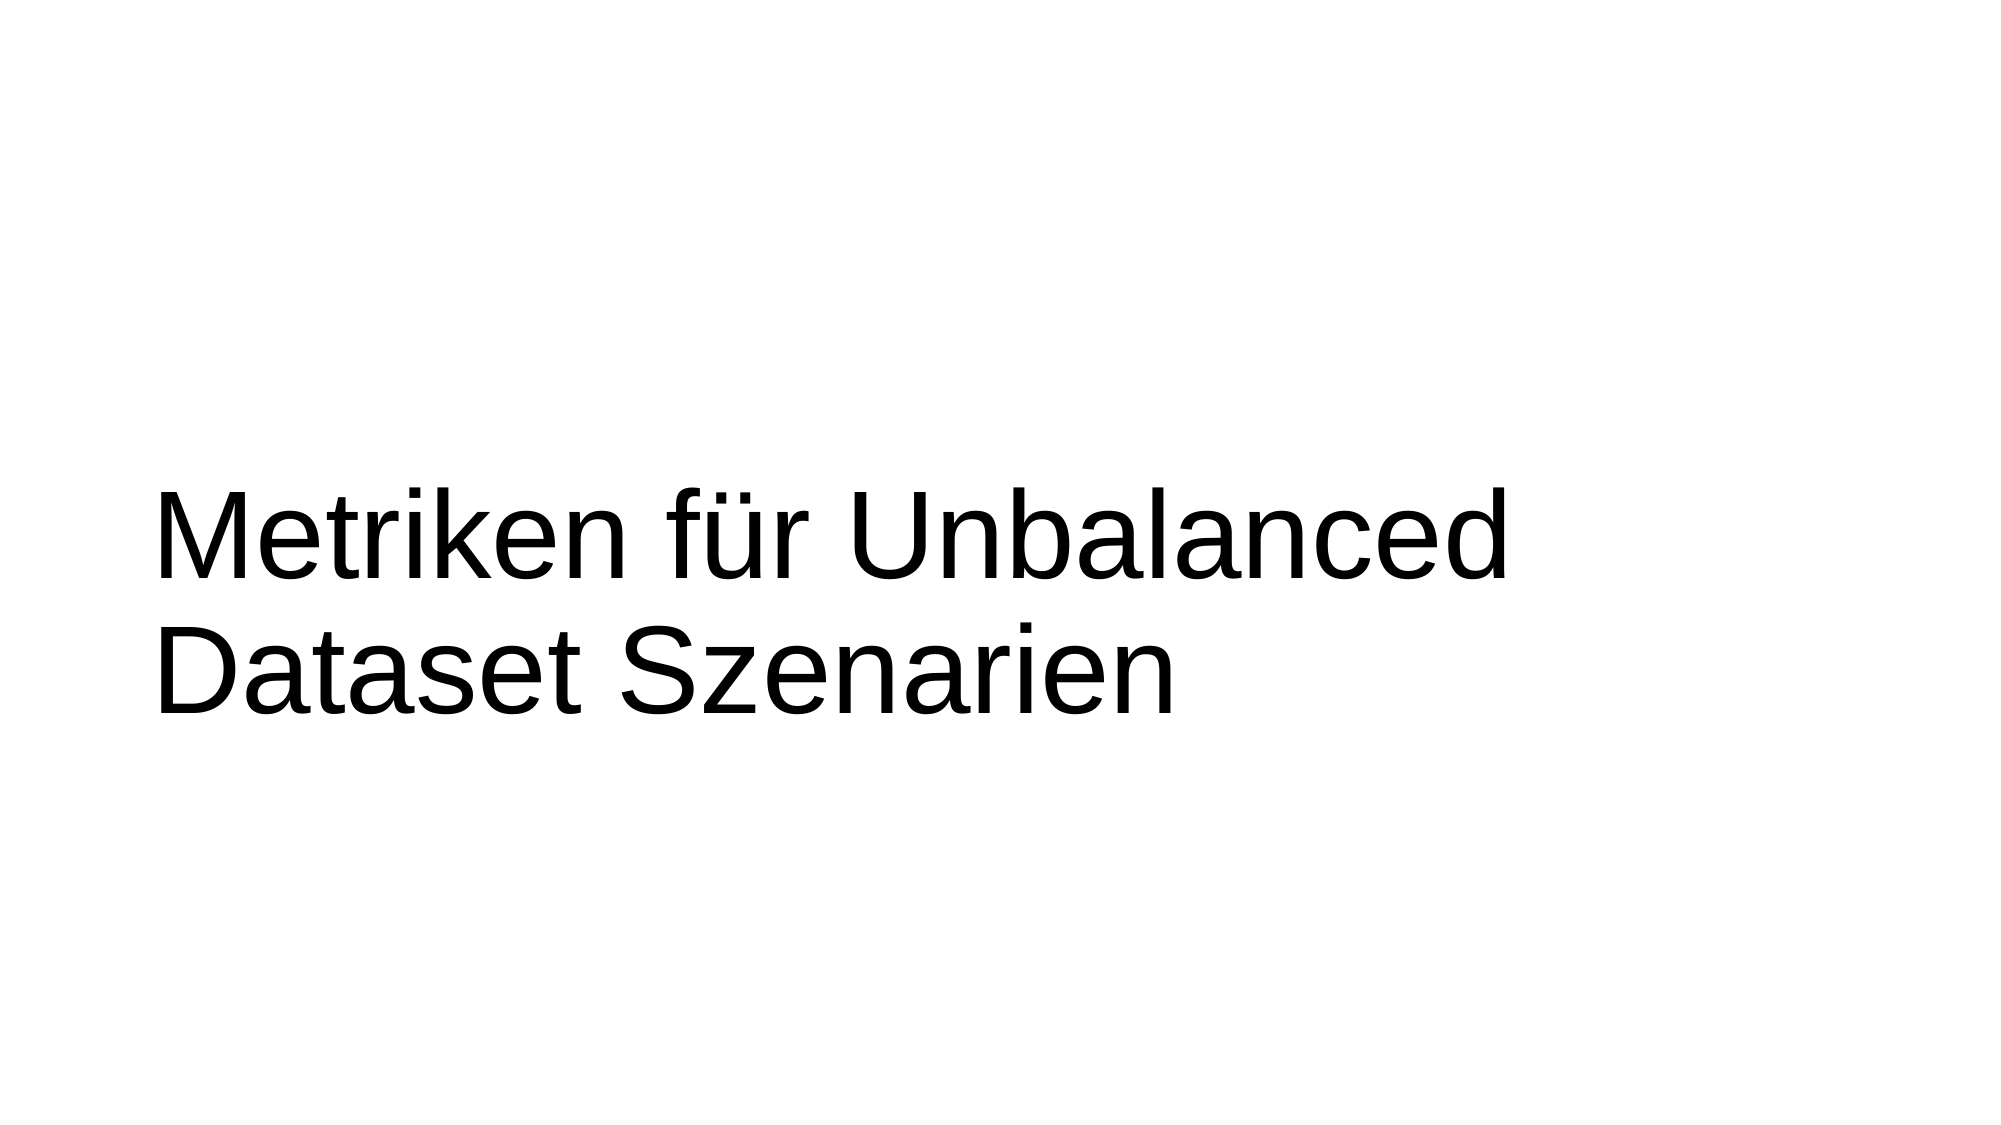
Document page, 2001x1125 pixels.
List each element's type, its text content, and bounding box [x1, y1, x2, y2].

title Metriken für Unbalanced Dataset Szenarien [136, 280, 1862, 749]
